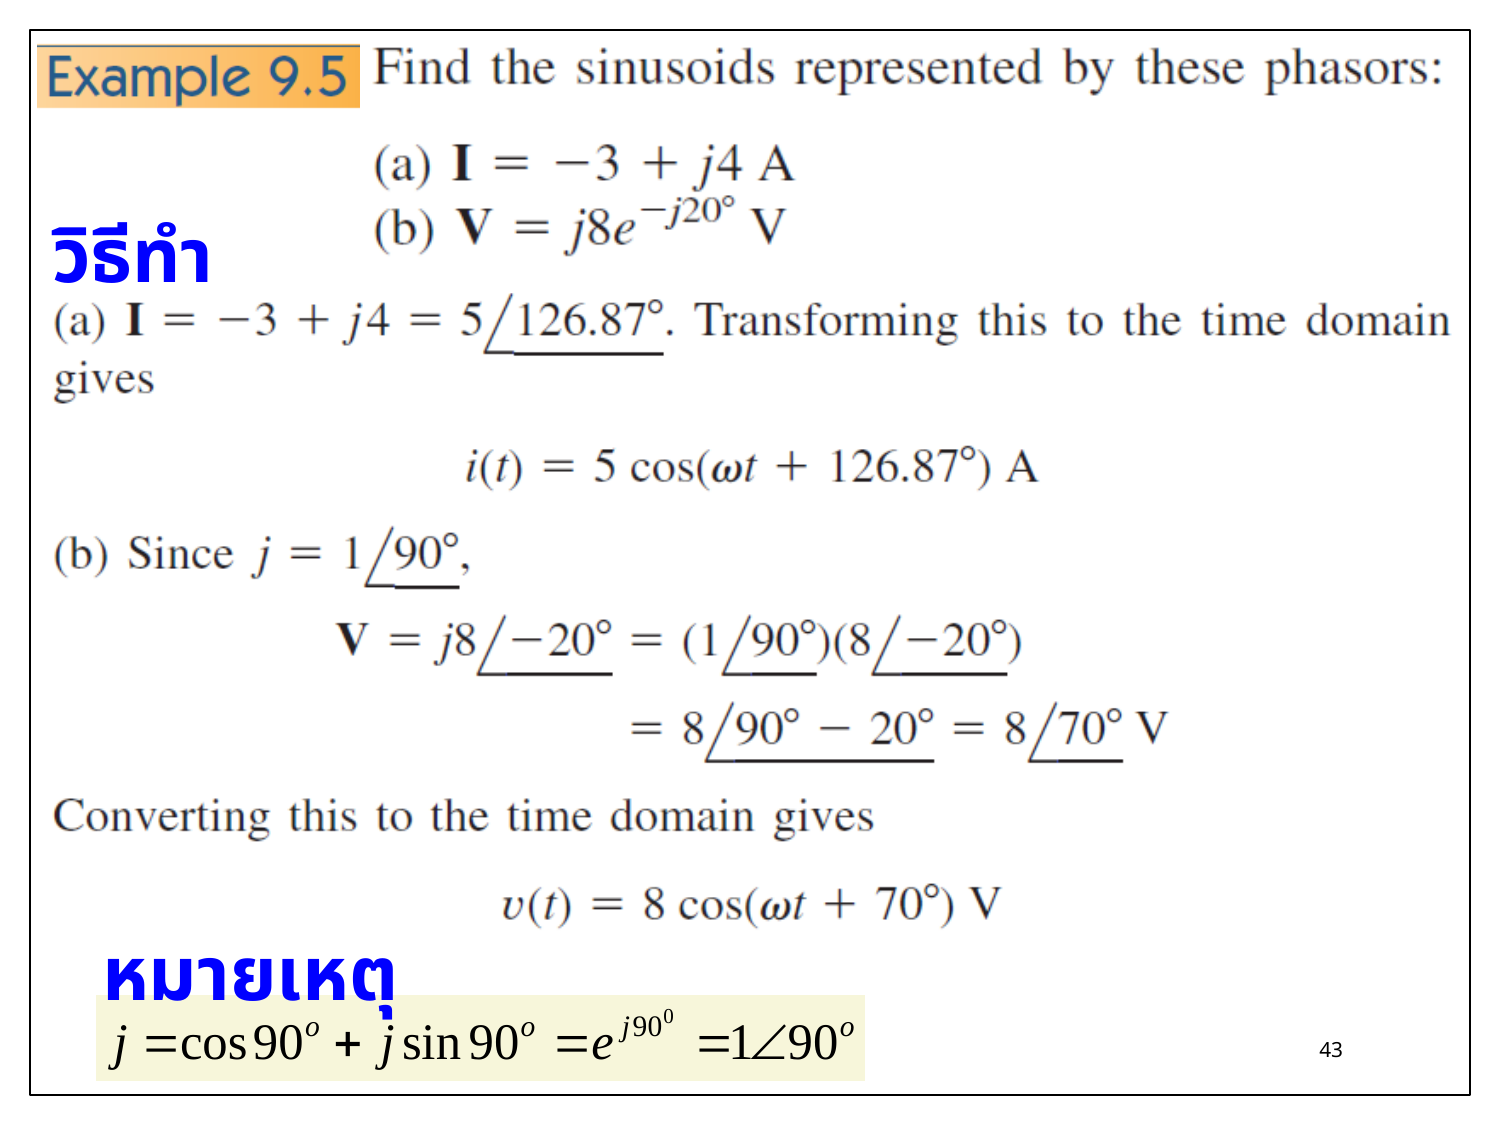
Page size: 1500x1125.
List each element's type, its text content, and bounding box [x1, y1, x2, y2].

text_box หมายเหตุ [87, 950, 531, 1023]
picture [43, 293, 1462, 942]
picture [37, 37, 360, 114]
picture [361, 37, 1448, 265]
text_box วิธีทำ [37, 199, 481, 300]
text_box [96, 995, 866, 1082]
slide_number 43 [1147, 1020, 1358, 1081]
